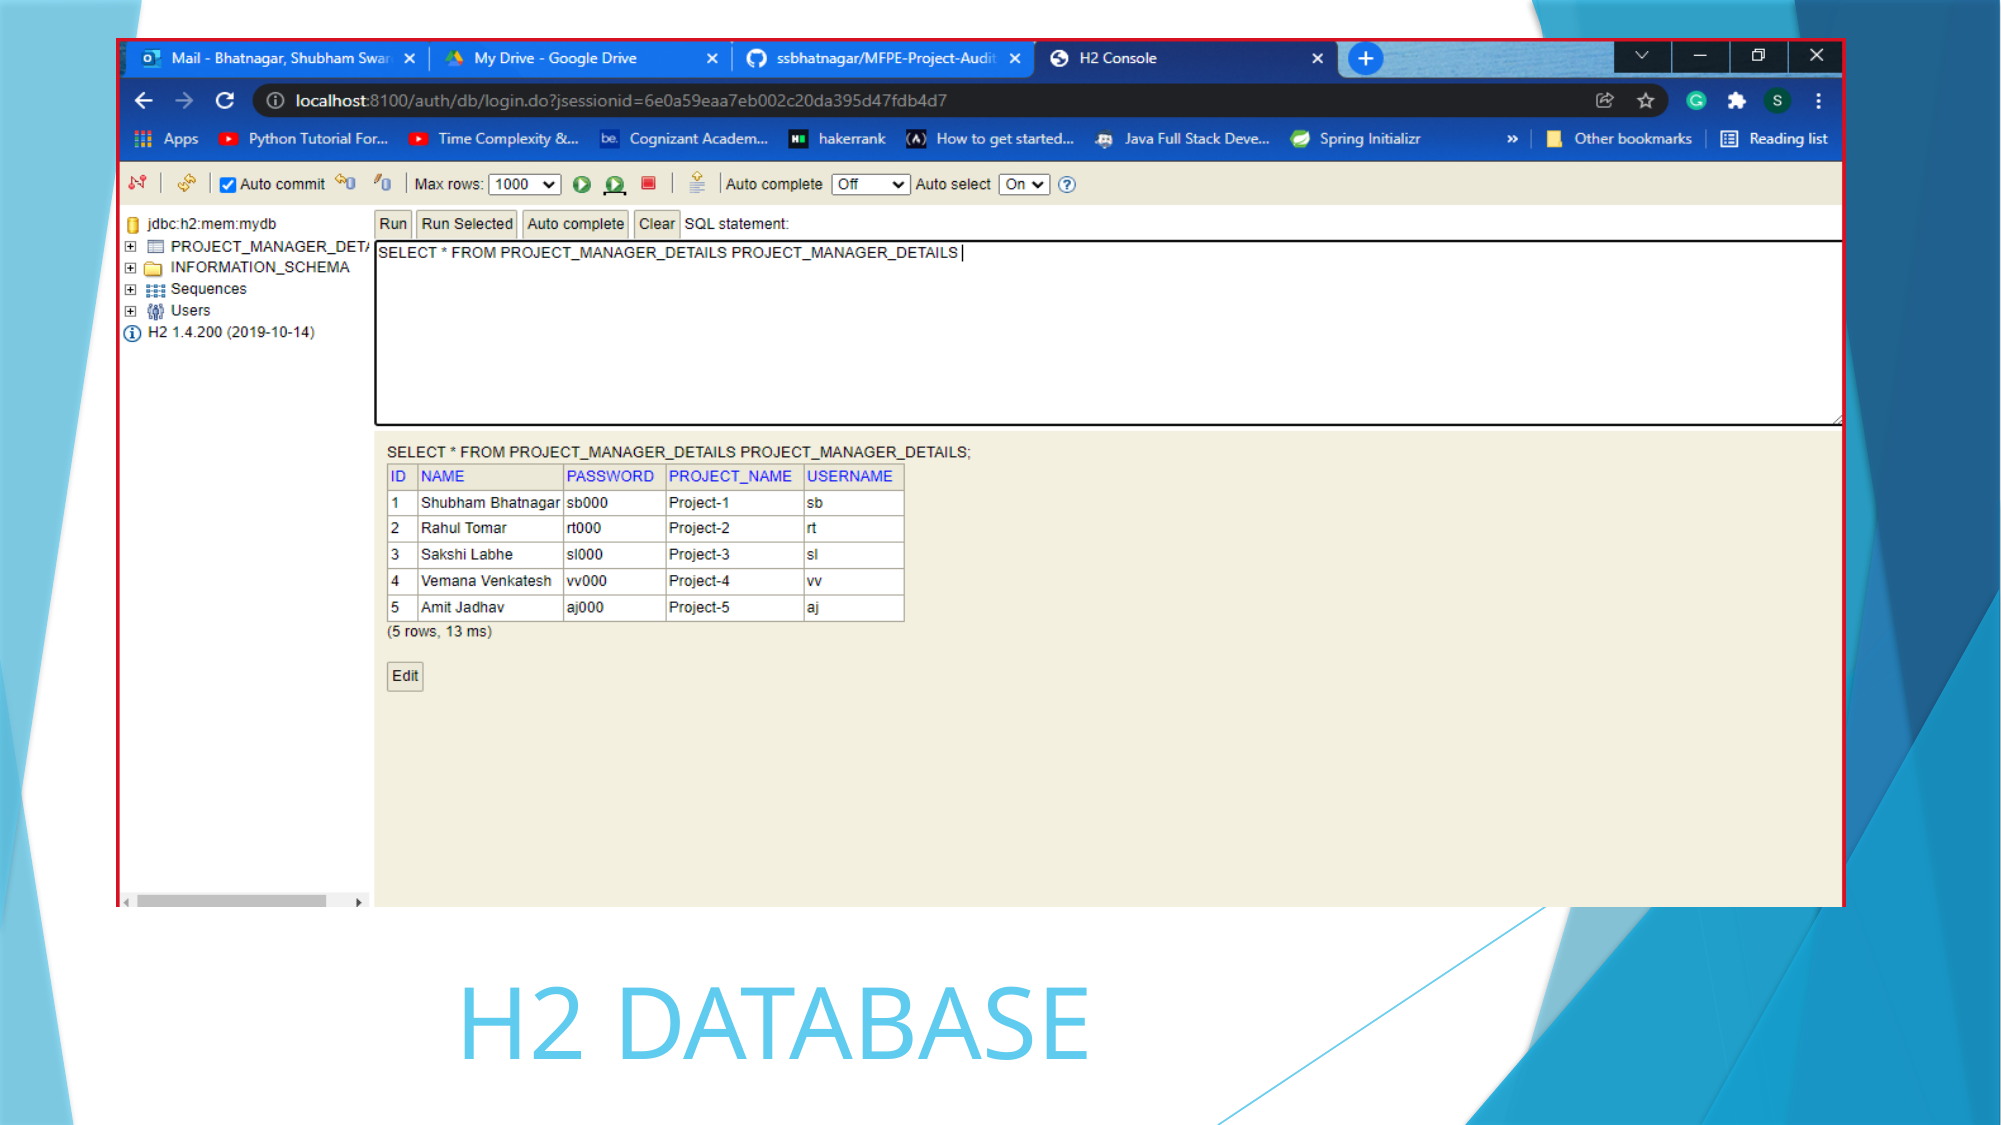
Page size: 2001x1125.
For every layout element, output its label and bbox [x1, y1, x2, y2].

picture [115, 37, 1847, 908]
text_box [0, 0, 2000, 1125]
